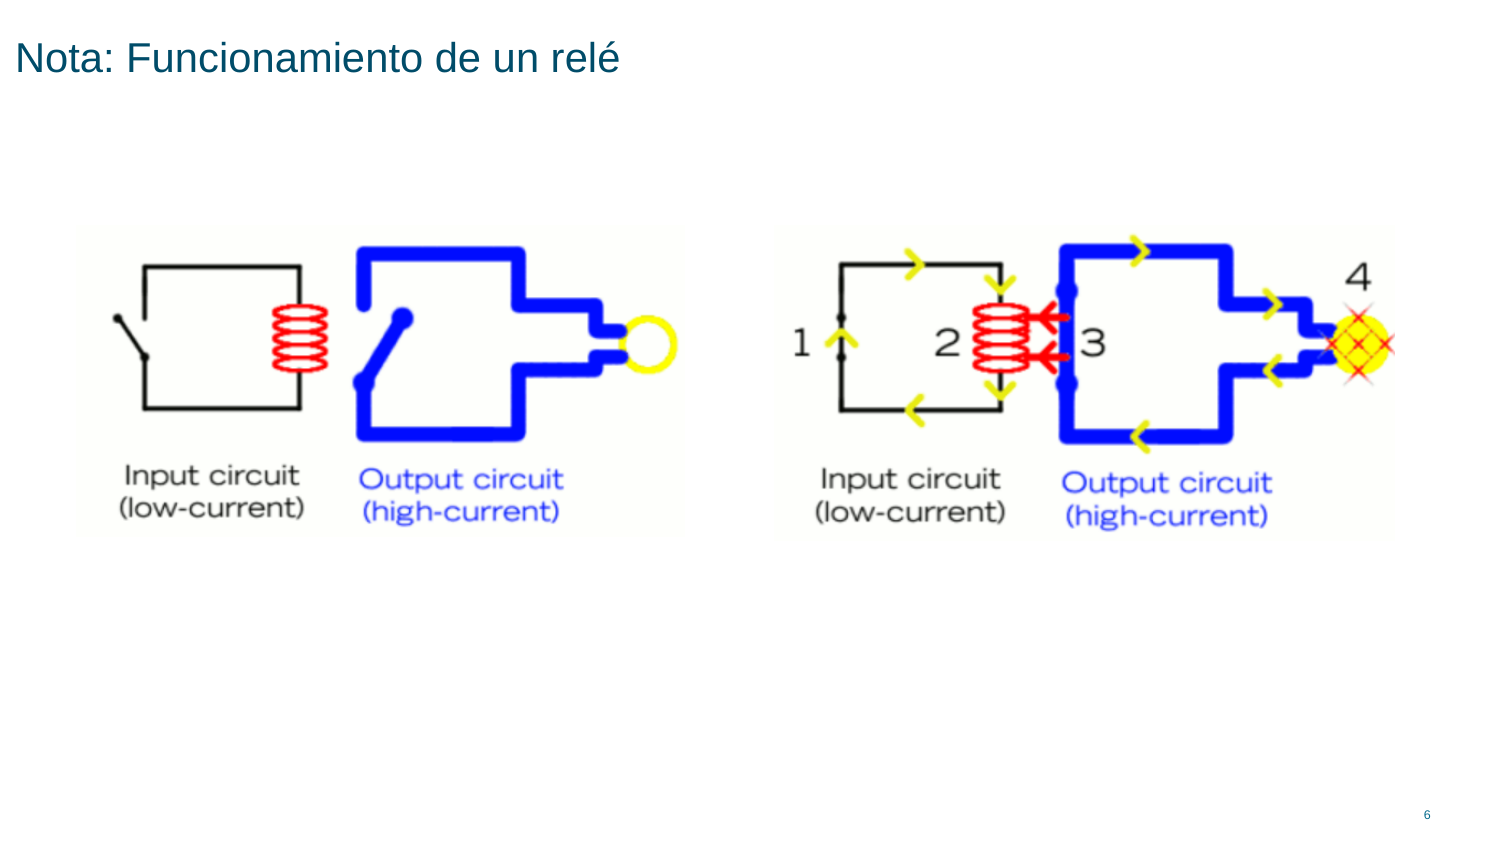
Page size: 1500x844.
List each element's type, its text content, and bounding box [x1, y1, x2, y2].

picture [1424, 810, 1429, 819]
title Nota: Funcionamiento de un relé [0, 0, 1369, 121]
picture [774, 225, 1395, 542]
picture [76, 225, 685, 537]
